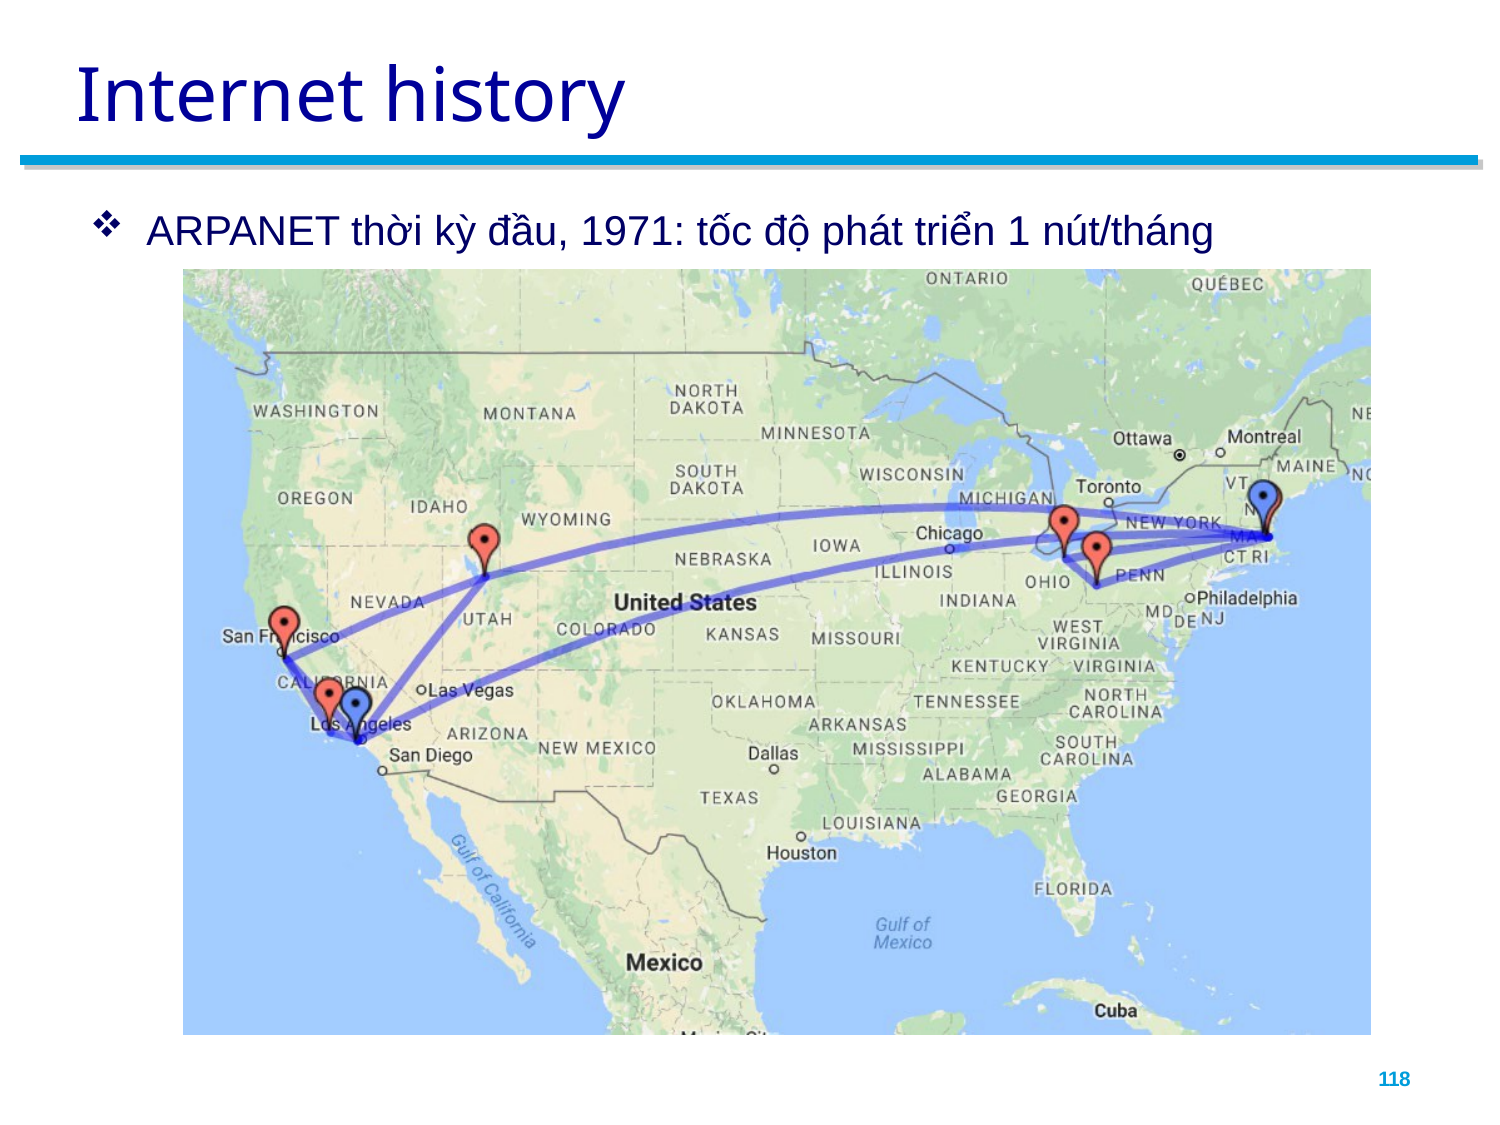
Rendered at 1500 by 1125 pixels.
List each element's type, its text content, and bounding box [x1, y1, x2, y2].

title Internet history [13, 23, 1487, 235]
text_box ARPANET thời kỳ đầu, 1971: tốc độ phát triển 1 nút/tháng [88, 235, 1220, 254]
picture [182, 268, 1371, 1036]
slide_number 118 [1372, 1065, 1422, 1125]
